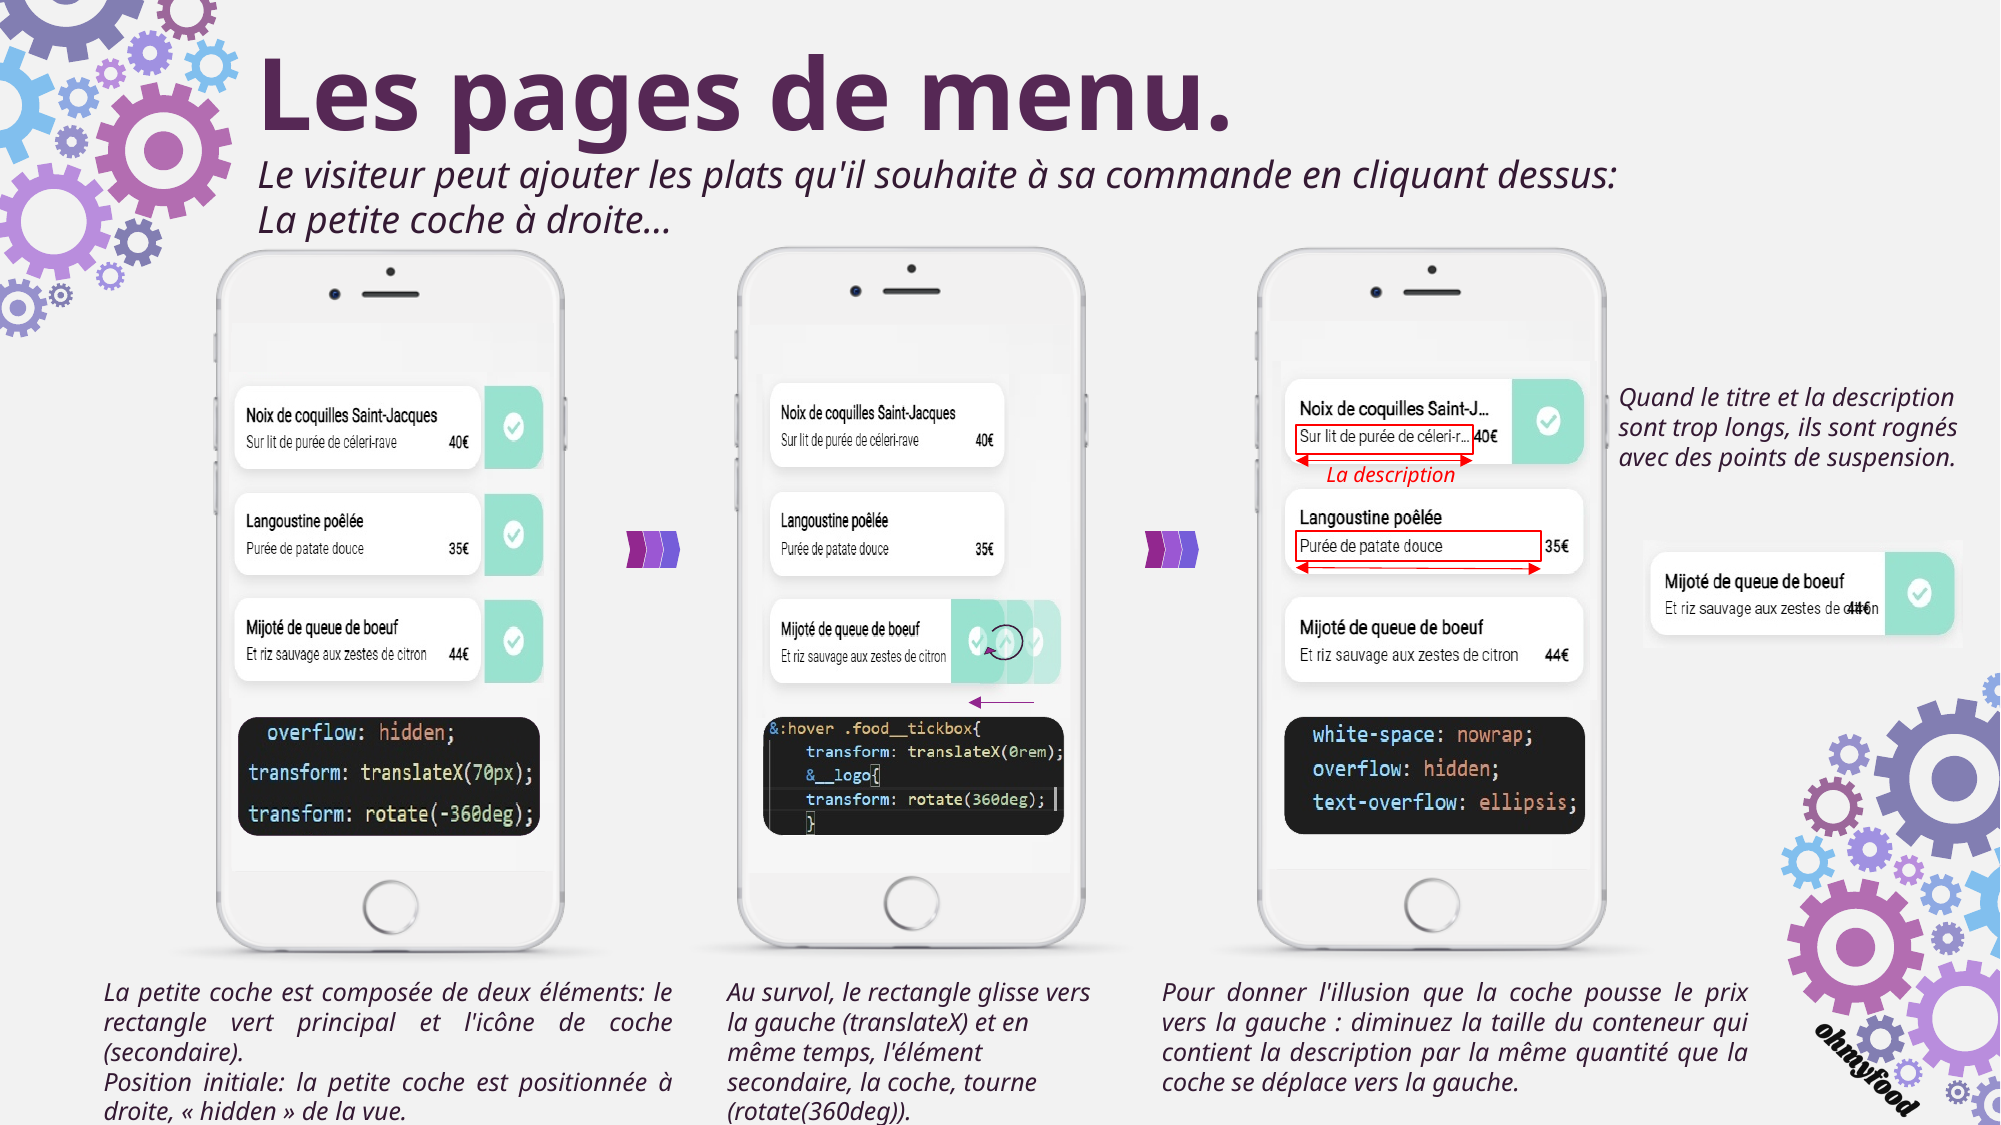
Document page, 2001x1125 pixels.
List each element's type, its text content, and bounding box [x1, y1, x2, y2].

text_box Pour donner l'illusion que la coche pousse le prix vers la gauche : diminuez la taille du conteneur qui contient la description par la même quantité que la coche se déplace vers la gauche. [1147, 968, 1765, 1104]
picture [654, 202, 1963, 996]
text_box La petite coche est composée de deux éléments: le rectangle vert principal et l'icône de coche (secondaire). Position initiale: la petite coche est positionnée à droite, « hidden » de la vue. [88, 968, 689, 1125]
text_box Quand le titre et la description sont trop longs, ils sont rognés avec des points de suspension. [1695, 374, 2000, 479]
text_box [1144, 531, 1199, 568]
text_box Les pages de menu. [241, 23, 2000, 159]
text_box Le visiteur peut ajouter les plats qu'il souhaite à sa commande en cliquant dessus: La petite coche à droite… [242, 143, 2000, 249]
picture [1801, 1016, 1929, 1123]
text_box Au survol, le rectangle glisse vers la gauche (translateX) et en même temps, l'élément secondaire, la coche, tourne (rotate(360deg)). [712, 994, 1108, 1125]
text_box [626, 531, 681, 568]
picture [132, 205, 653, 998]
